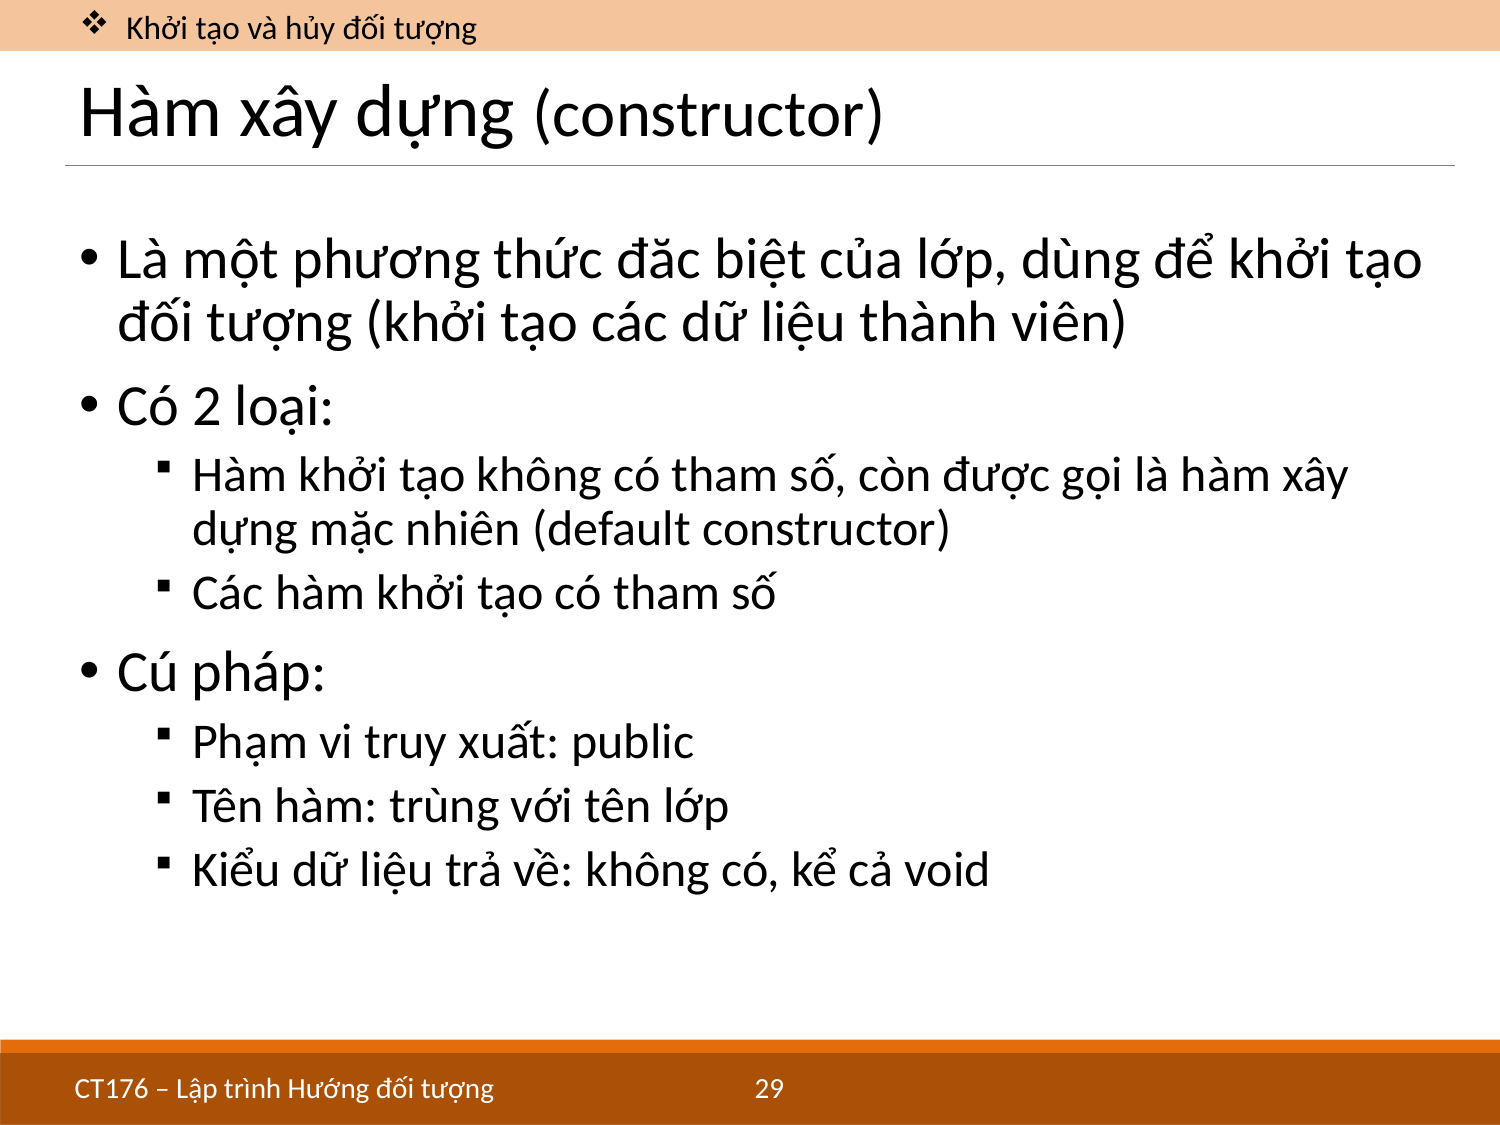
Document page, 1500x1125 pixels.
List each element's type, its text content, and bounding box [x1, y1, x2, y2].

list Là một phương thức đăc biệt của lớp, dùng để khởi tạo đối tượng (khởi tạo các dữ liệu thành viên) Có 2 loại: Hàm khởi tạo không có tham số, còn được gọi là hàm xây dựng mặc nhiên (default constructor) Các hàm khởi tạo có tham số Cú pháp: Phạm vi truy xuất: public Tên hàm: trùng với tên lớp Kiểu dữ liệu trả về: không có, kể cả void [64, 220, 1455, 1024]
title Hàm xây dựng (constructor) [64, 59, 1455, 165]
slide_number Khởi tạo và hủy đối tượng [64, 3, 1455, 50]
